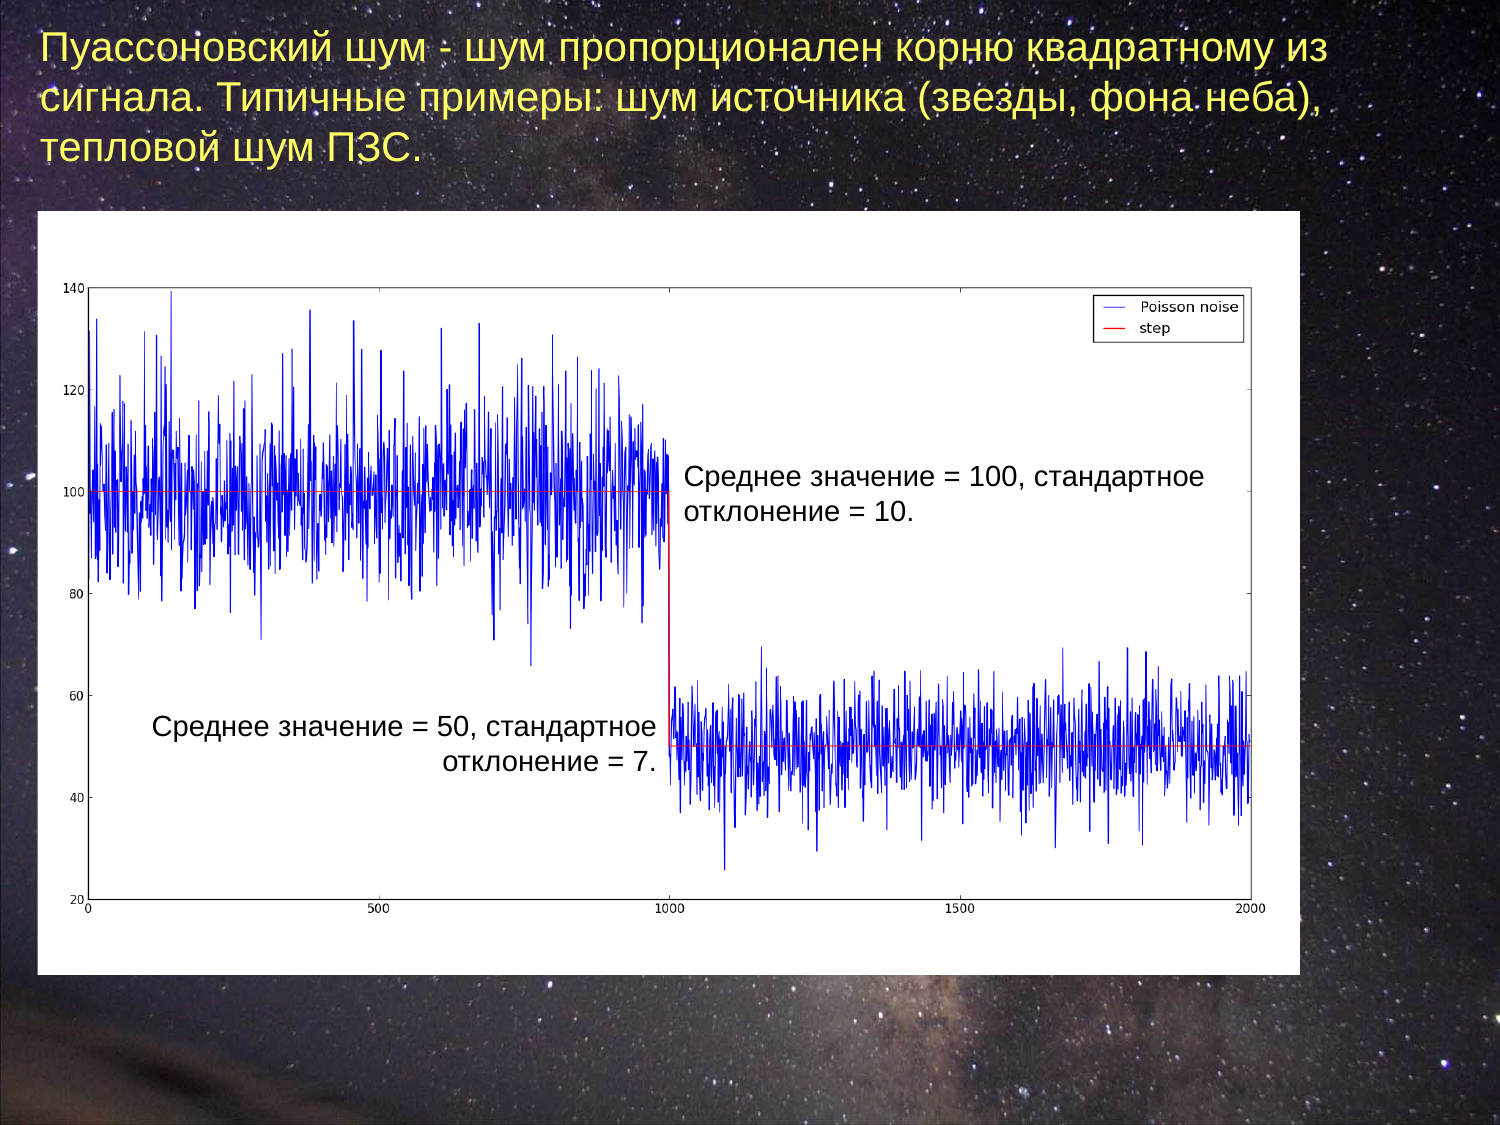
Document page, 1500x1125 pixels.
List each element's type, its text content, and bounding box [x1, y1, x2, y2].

picture [0, 0, 1500, 1125]
text_box Пуассоновский шум - шум пропорционален корню квадратному из сигнала. Типичные примеры: шум источника (звезды, фона неба), тепловой шум ПЗС. [24, 51, 1492, 188]
